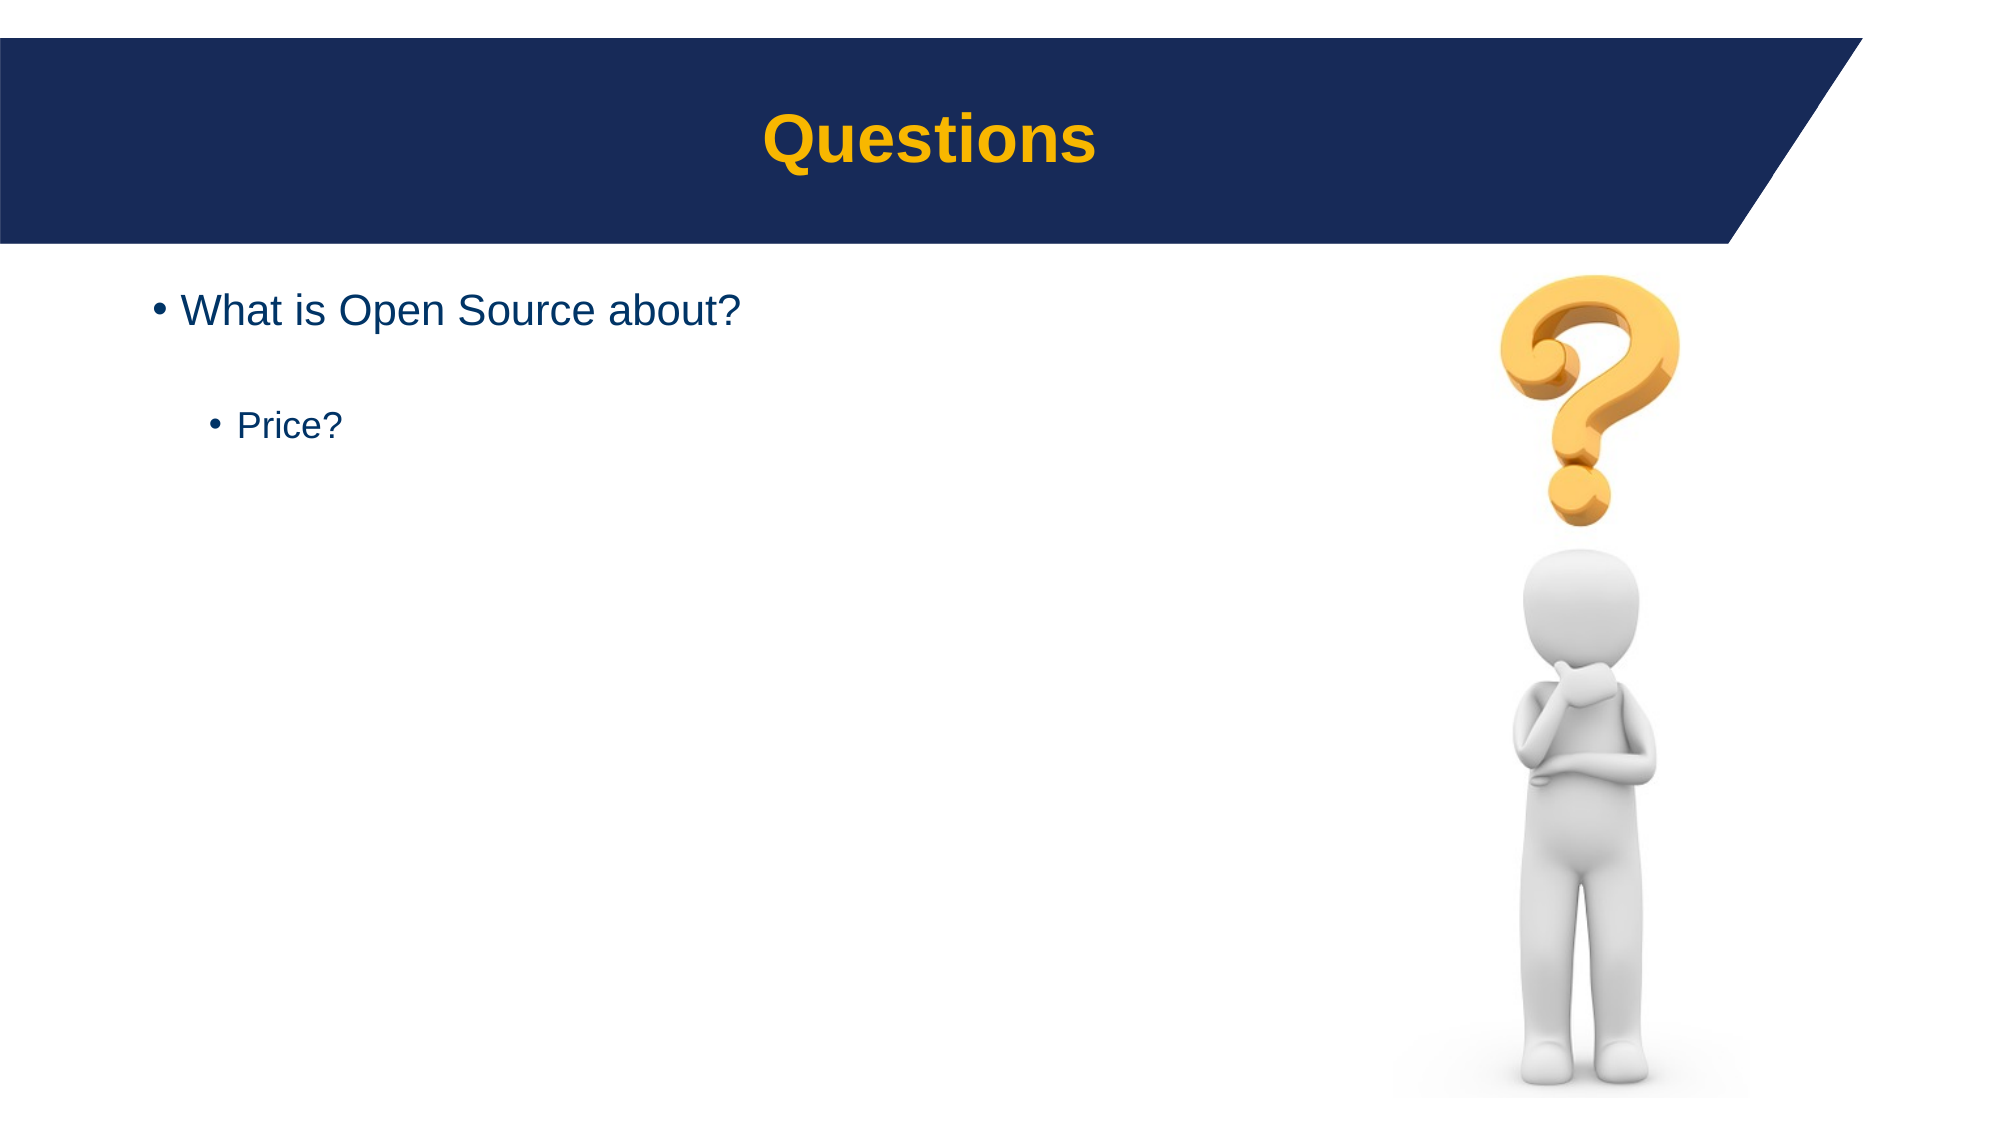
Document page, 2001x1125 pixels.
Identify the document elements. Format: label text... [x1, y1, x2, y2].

picture [0, 38, 1863, 244]
title Questions [137, 59, 1724, 221]
list What is Open Source about? Price? [137, 280, 1393, 1048]
picture [1393, 257, 1750, 1098]
